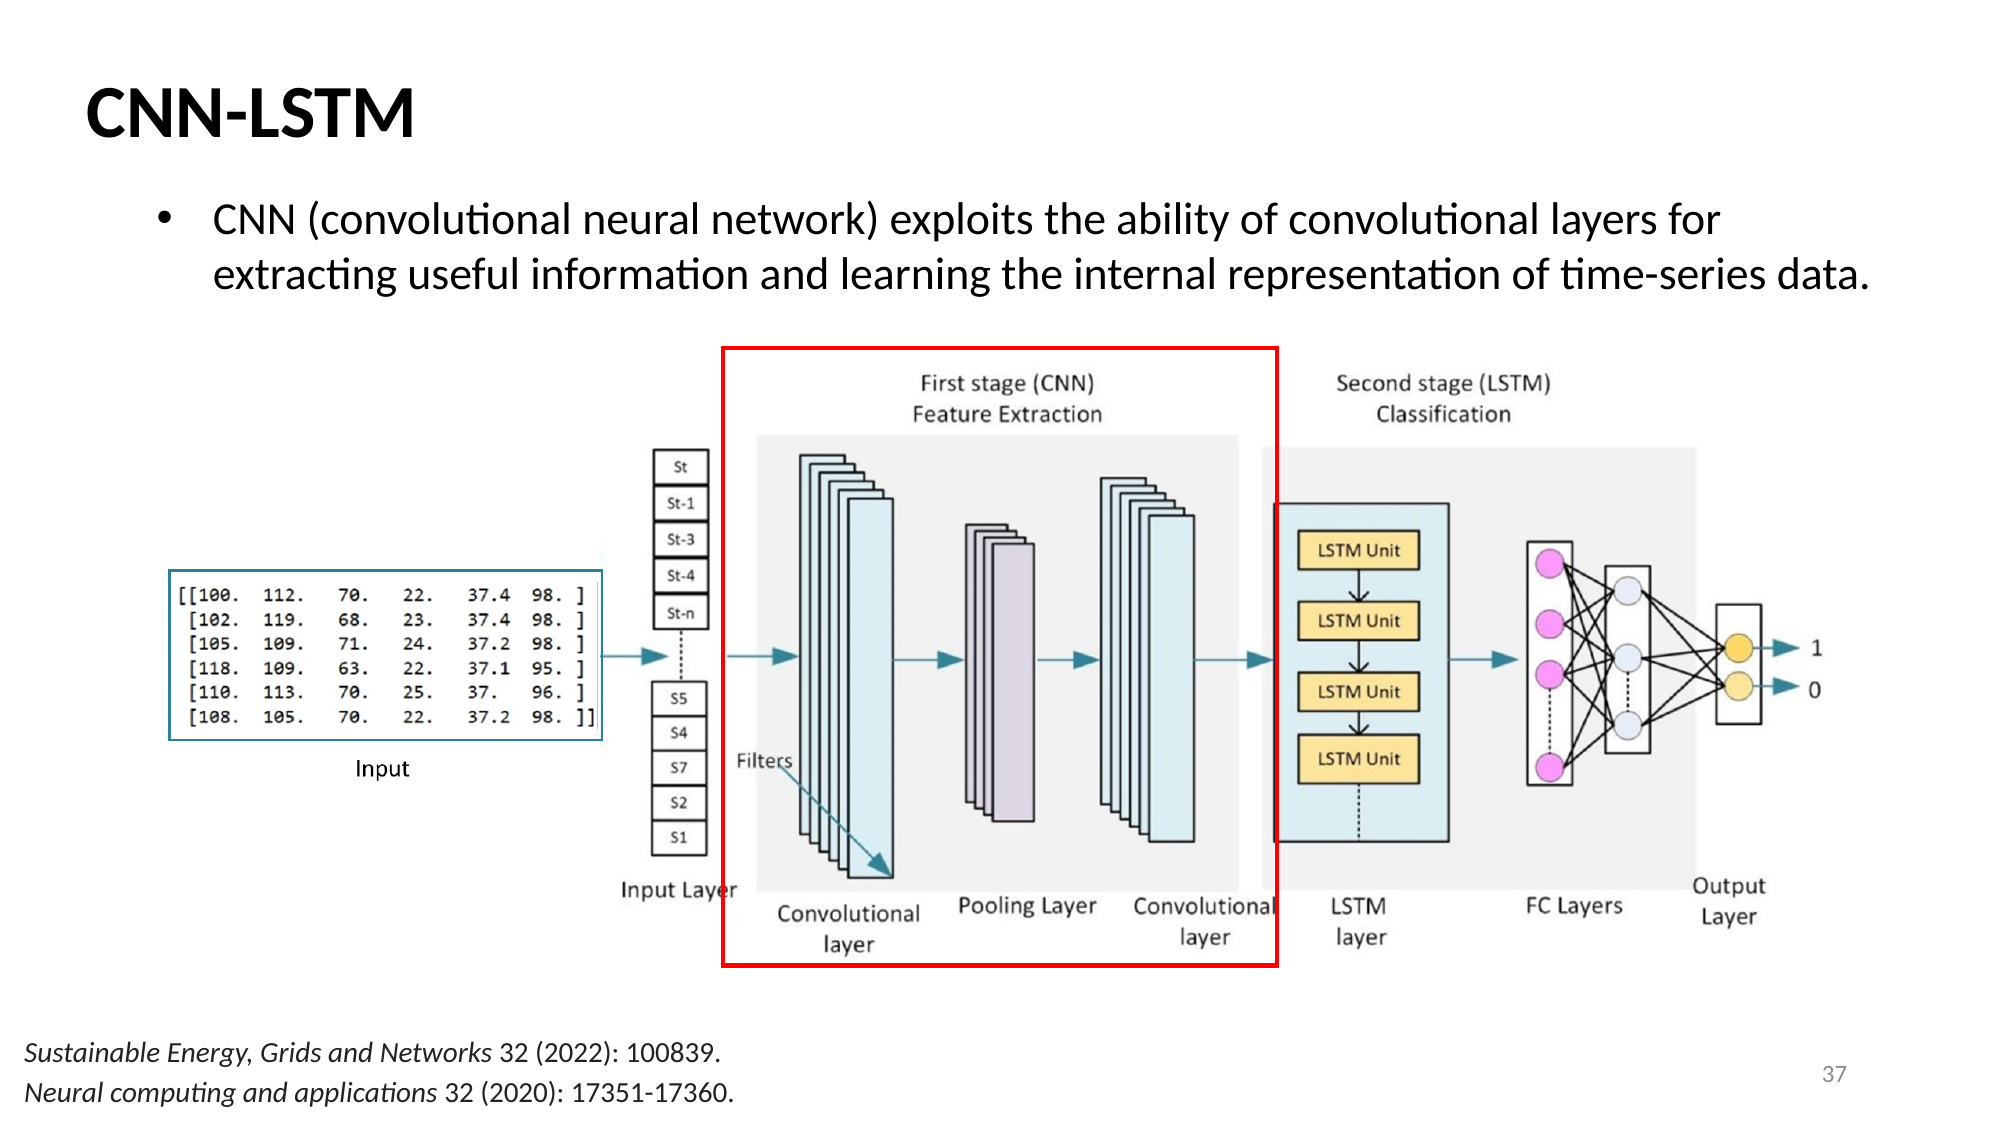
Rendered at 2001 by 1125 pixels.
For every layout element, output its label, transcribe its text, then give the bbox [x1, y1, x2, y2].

picture [168, 365, 1832, 966]
text_box Neural computing and applications 32 (2020): 17351-17360. [9, 1076, 760, 1116]
slide_number 37 [1412, 1042, 1863, 1103]
text_box CNN (convolutional neural network) exploits the ability of convolutional layers for extracting useful information and learning the internal representation of time-series data. [141, 181, 1909, 307]
text_box Sustainable Energy, Grids and Networks 32 (2022): 100839. [9, 1025, 760, 1076]
text_box [722, 347, 1278, 365]
text_box CNN-LSTM [71, 55, 1307, 161]
